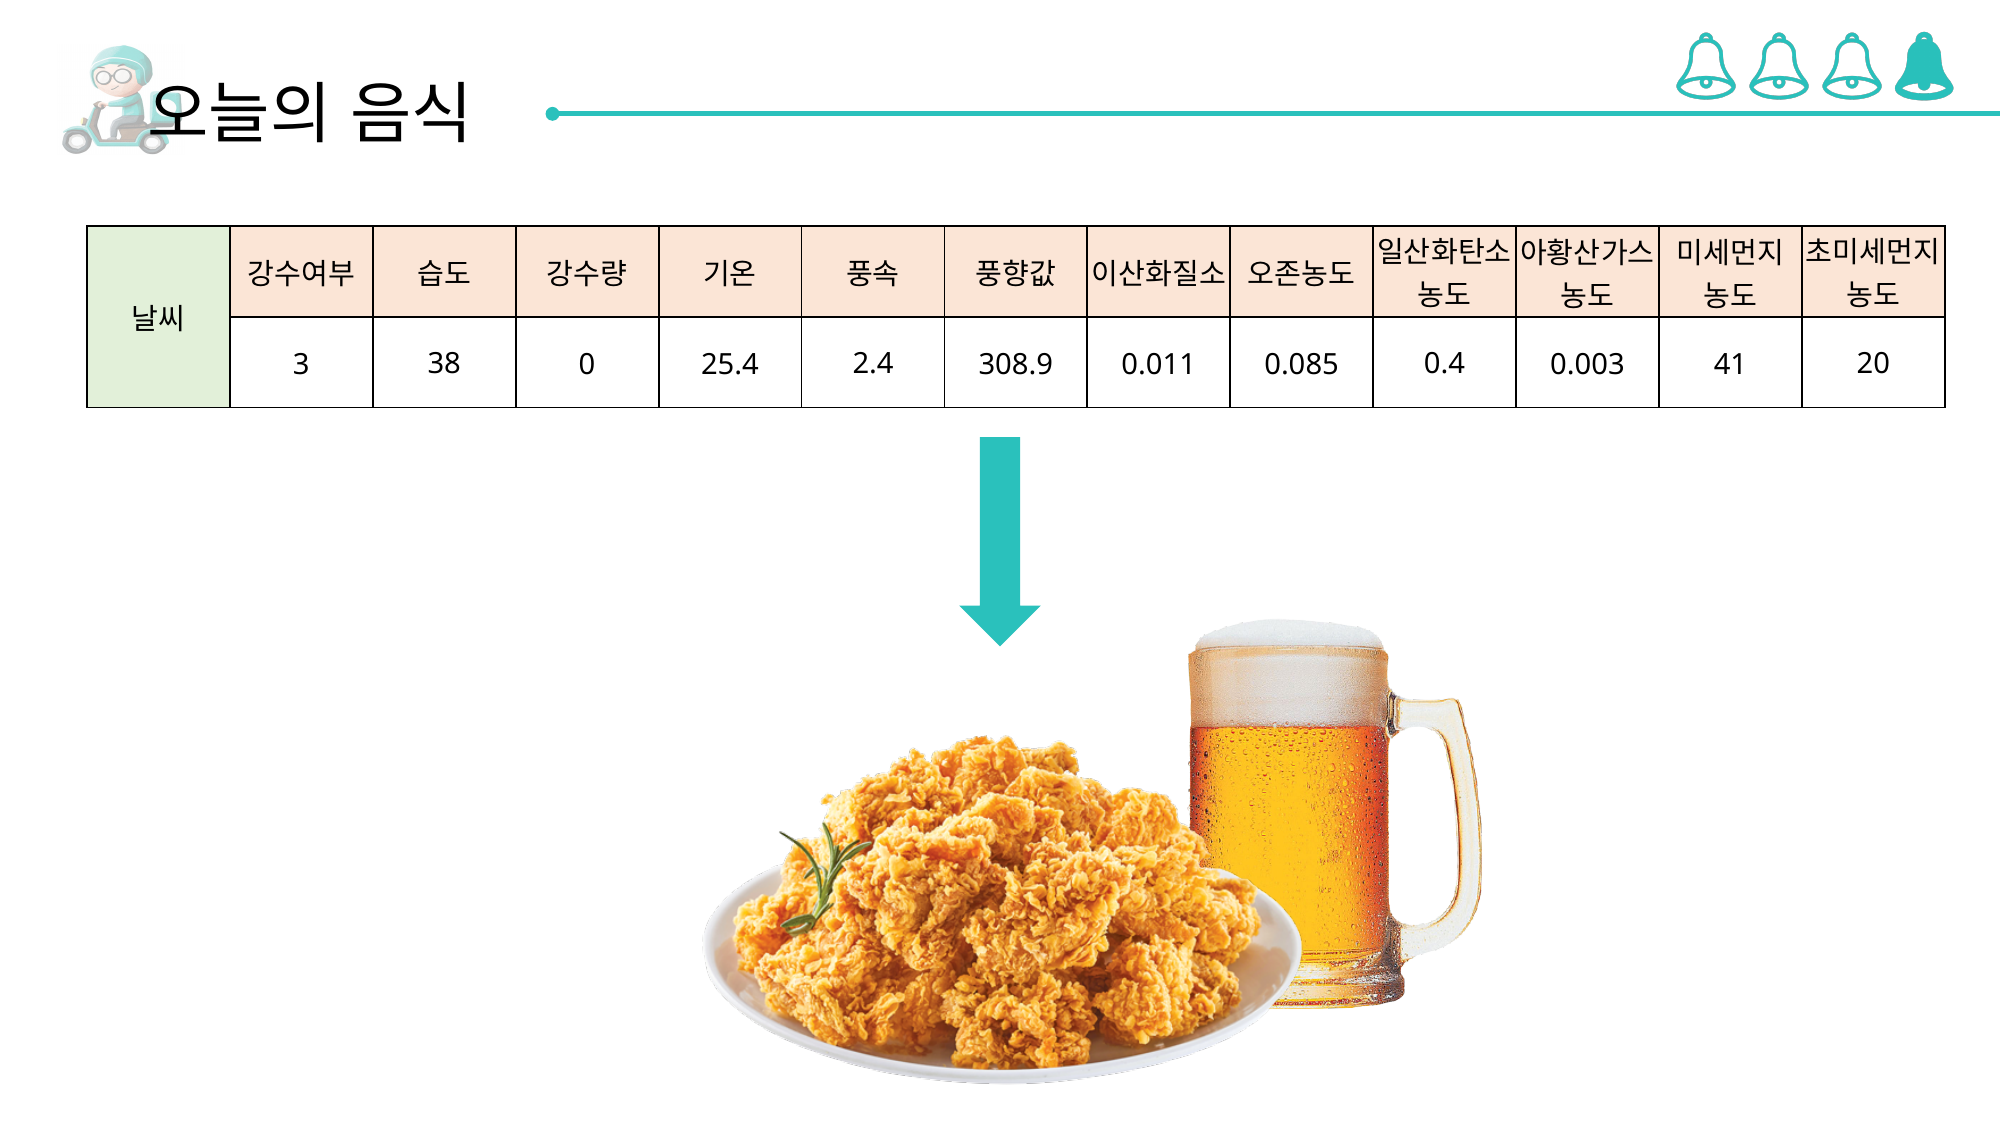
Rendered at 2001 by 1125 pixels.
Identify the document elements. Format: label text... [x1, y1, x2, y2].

picture [57, 44, 185, 155]
table_cell 308.9 [945, 318, 1086, 407]
table_header 일산화탄소농도 [1374, 227, 1515, 316]
table_header 오존농도 [1231, 227, 1372, 316]
table_cell 0.4 [1374, 318, 1515, 407]
table_header 풍향값 [945, 227, 1086, 316]
table_cell 0 [517, 318, 658, 407]
table_header 풍속 [802, 227, 944, 316]
table_header 습도 [374, 227, 515, 316]
table_header 초미세먼지농도 [1803, 227, 1944, 316]
table_header 강수여부 [231, 227, 372, 316]
table_header 강수량 [517, 227, 658, 316]
table_header 아황산가스농도 [1517, 227, 1658, 316]
table_cell 2.4 [802, 318, 944, 407]
table_cell 3 [231, 318, 372, 407]
picture [1666, 26, 1964, 106]
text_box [693, 607, 1501, 1095]
table_cell 41 [1660, 318, 1801, 407]
table_header 날씨 [88, 227, 229, 407]
table_cell 38 [374, 318, 515, 407]
text_box [959, 437, 1041, 607]
table_cell 0.003 [1517, 318, 1658, 407]
table_header 기온 [660, 227, 801, 316]
table_cell 0.011 [1088, 318, 1229, 407]
text_box 오늘의 음식 [132, 38, 613, 163]
table_header 미세먼지 농도 [1660, 227, 1801, 316]
table_header 이산화질소 [1088, 227, 1229, 316]
table_cell 20 [1803, 318, 1944, 407]
table_cell 25.4 [660, 318, 801, 407]
table_cell 0.085 [1231, 318, 1372, 407]
